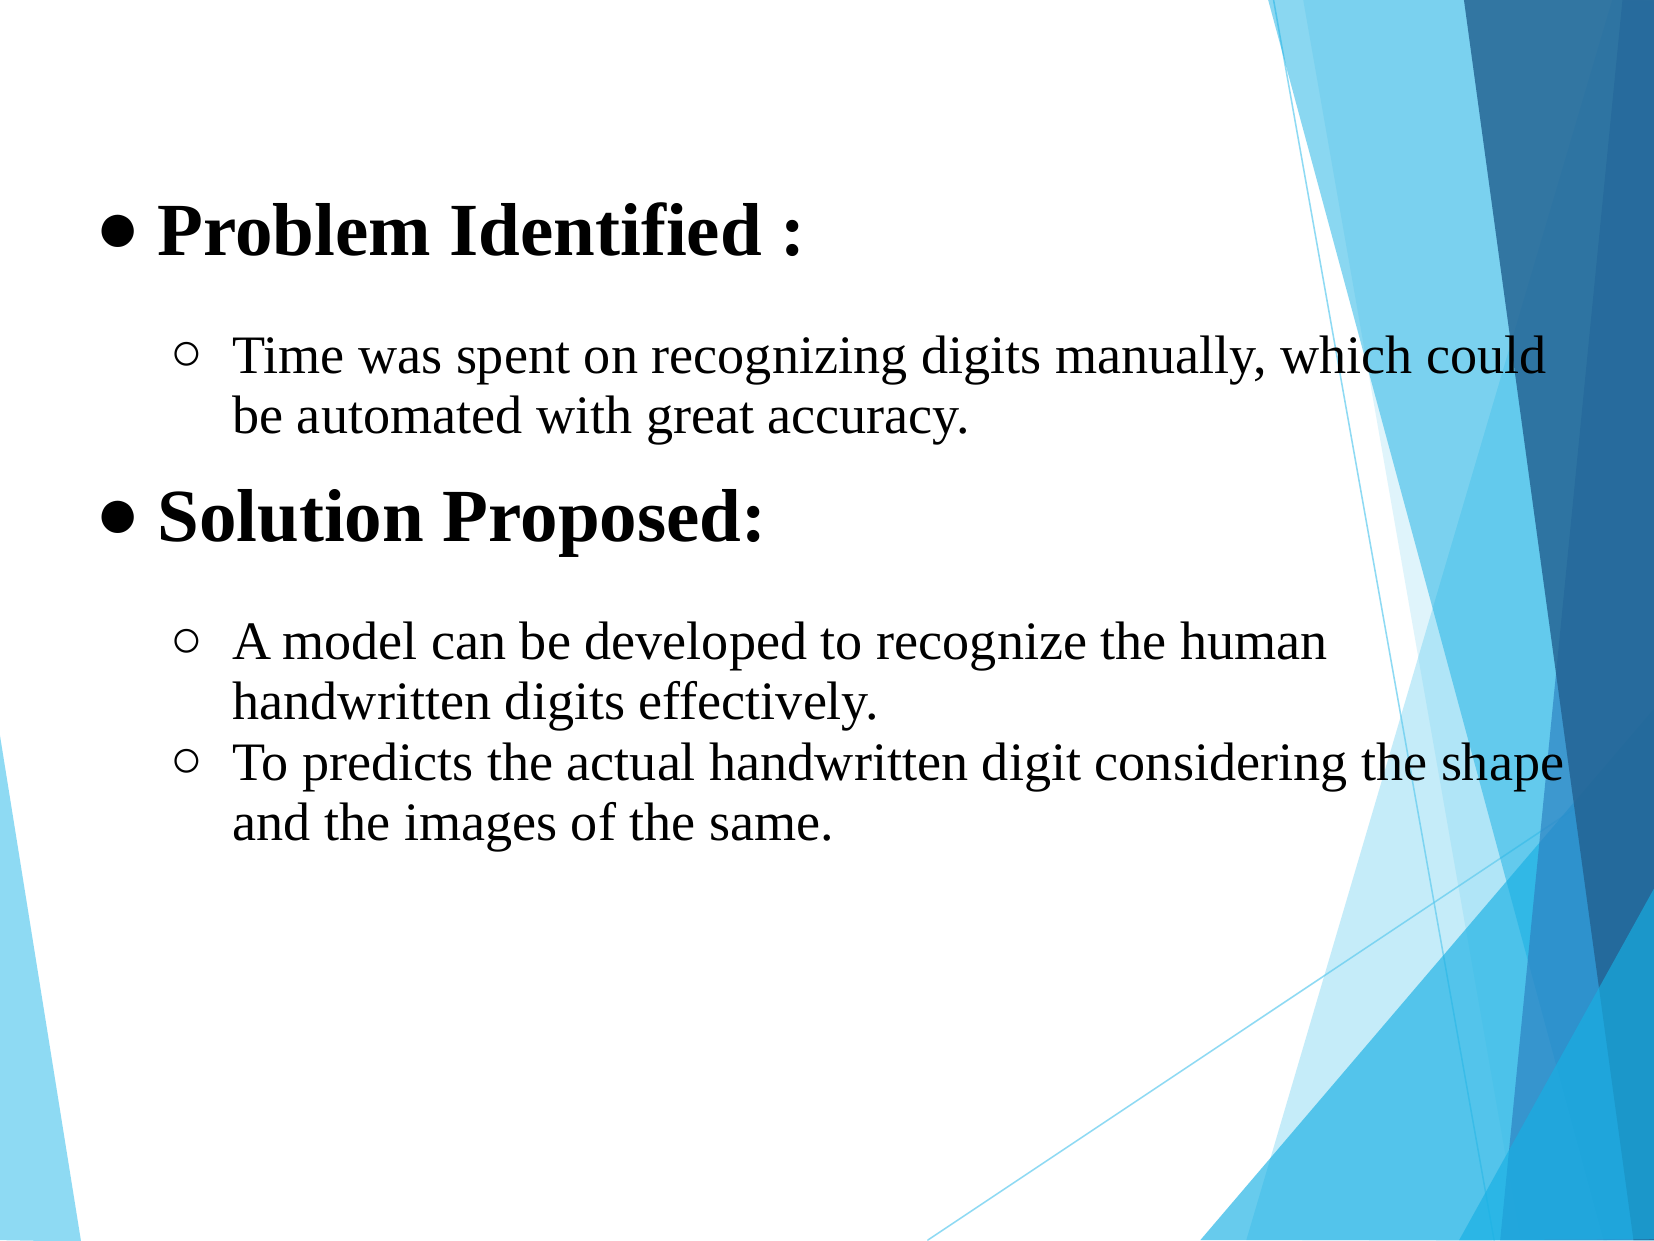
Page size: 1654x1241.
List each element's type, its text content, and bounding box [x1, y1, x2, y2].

text_box Problem Identified : Time was spent on recognizing digits manually, which could be automated with great accuracy. Solution Proposed: A model can be developed to recognize the human handwritten digits effectively. To predicts the actual handwritten digit considering the shape and the images of the same. [82, 91, 1571, 1109]
